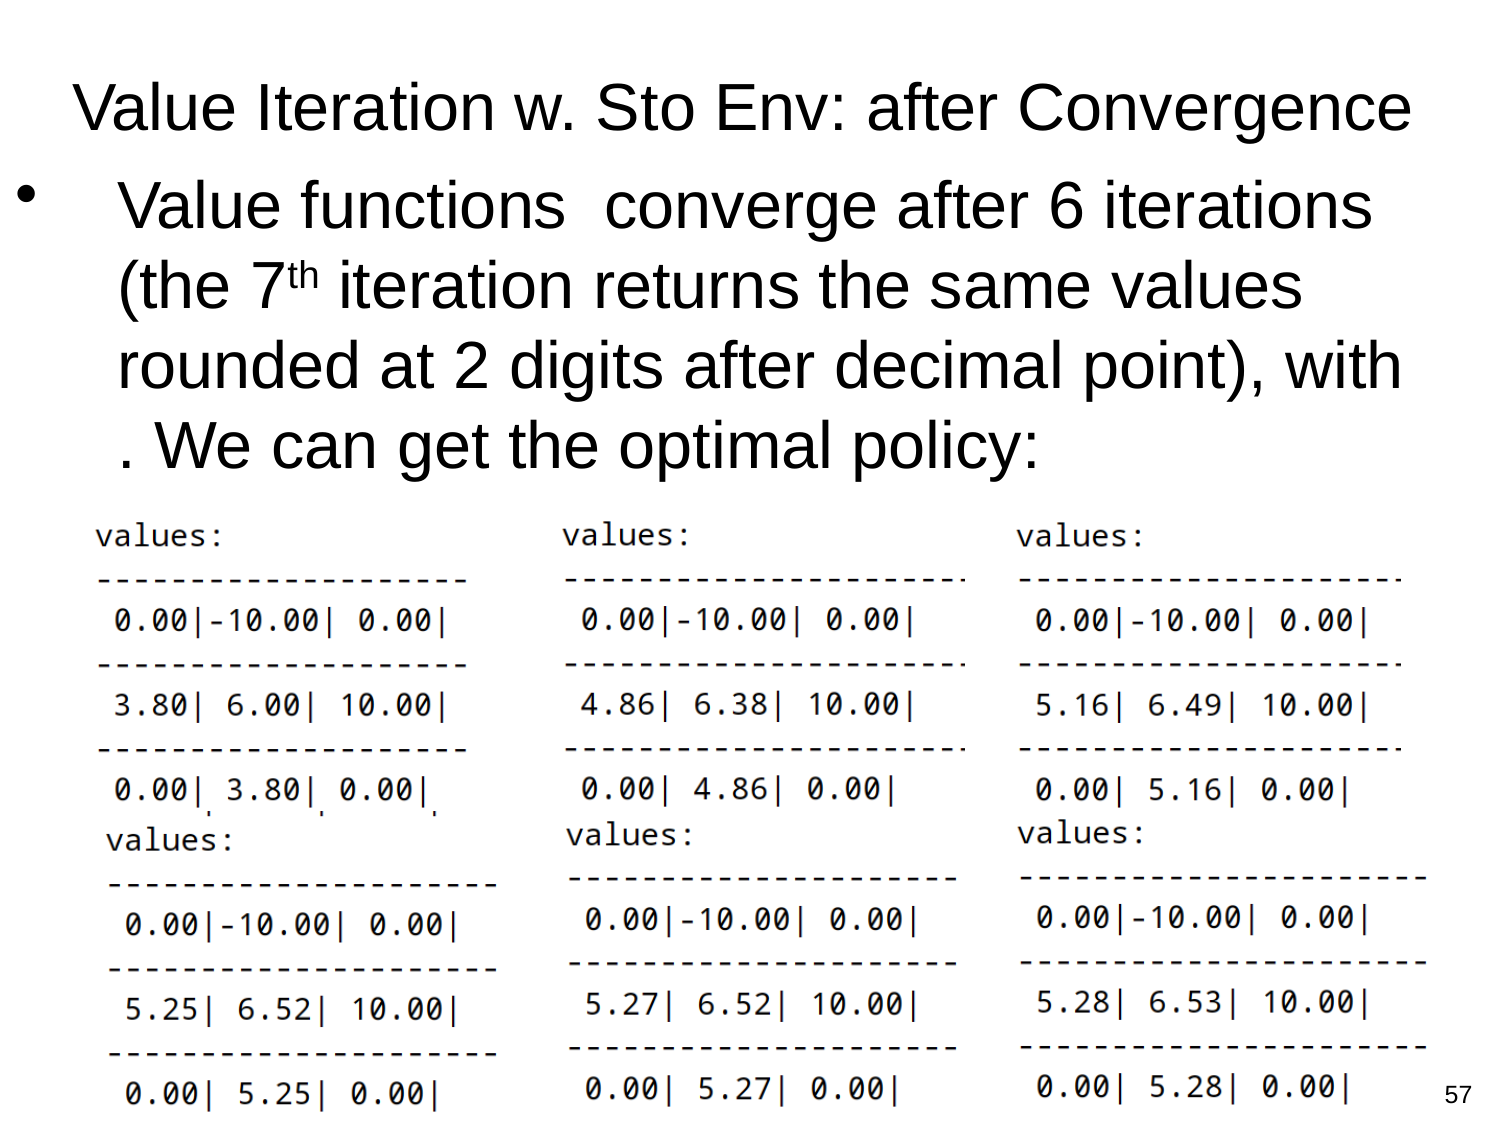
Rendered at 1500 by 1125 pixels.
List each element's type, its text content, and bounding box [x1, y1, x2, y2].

title Value Iteration w. Sto Env: after Convergence [24, 44, 1463, 164]
picture [78, 516, 497, 1122]
picture [1001, 512, 1429, 1116]
slide_number 57 [1433, 1070, 1488, 1112]
picture [549, 512, 965, 1115]
